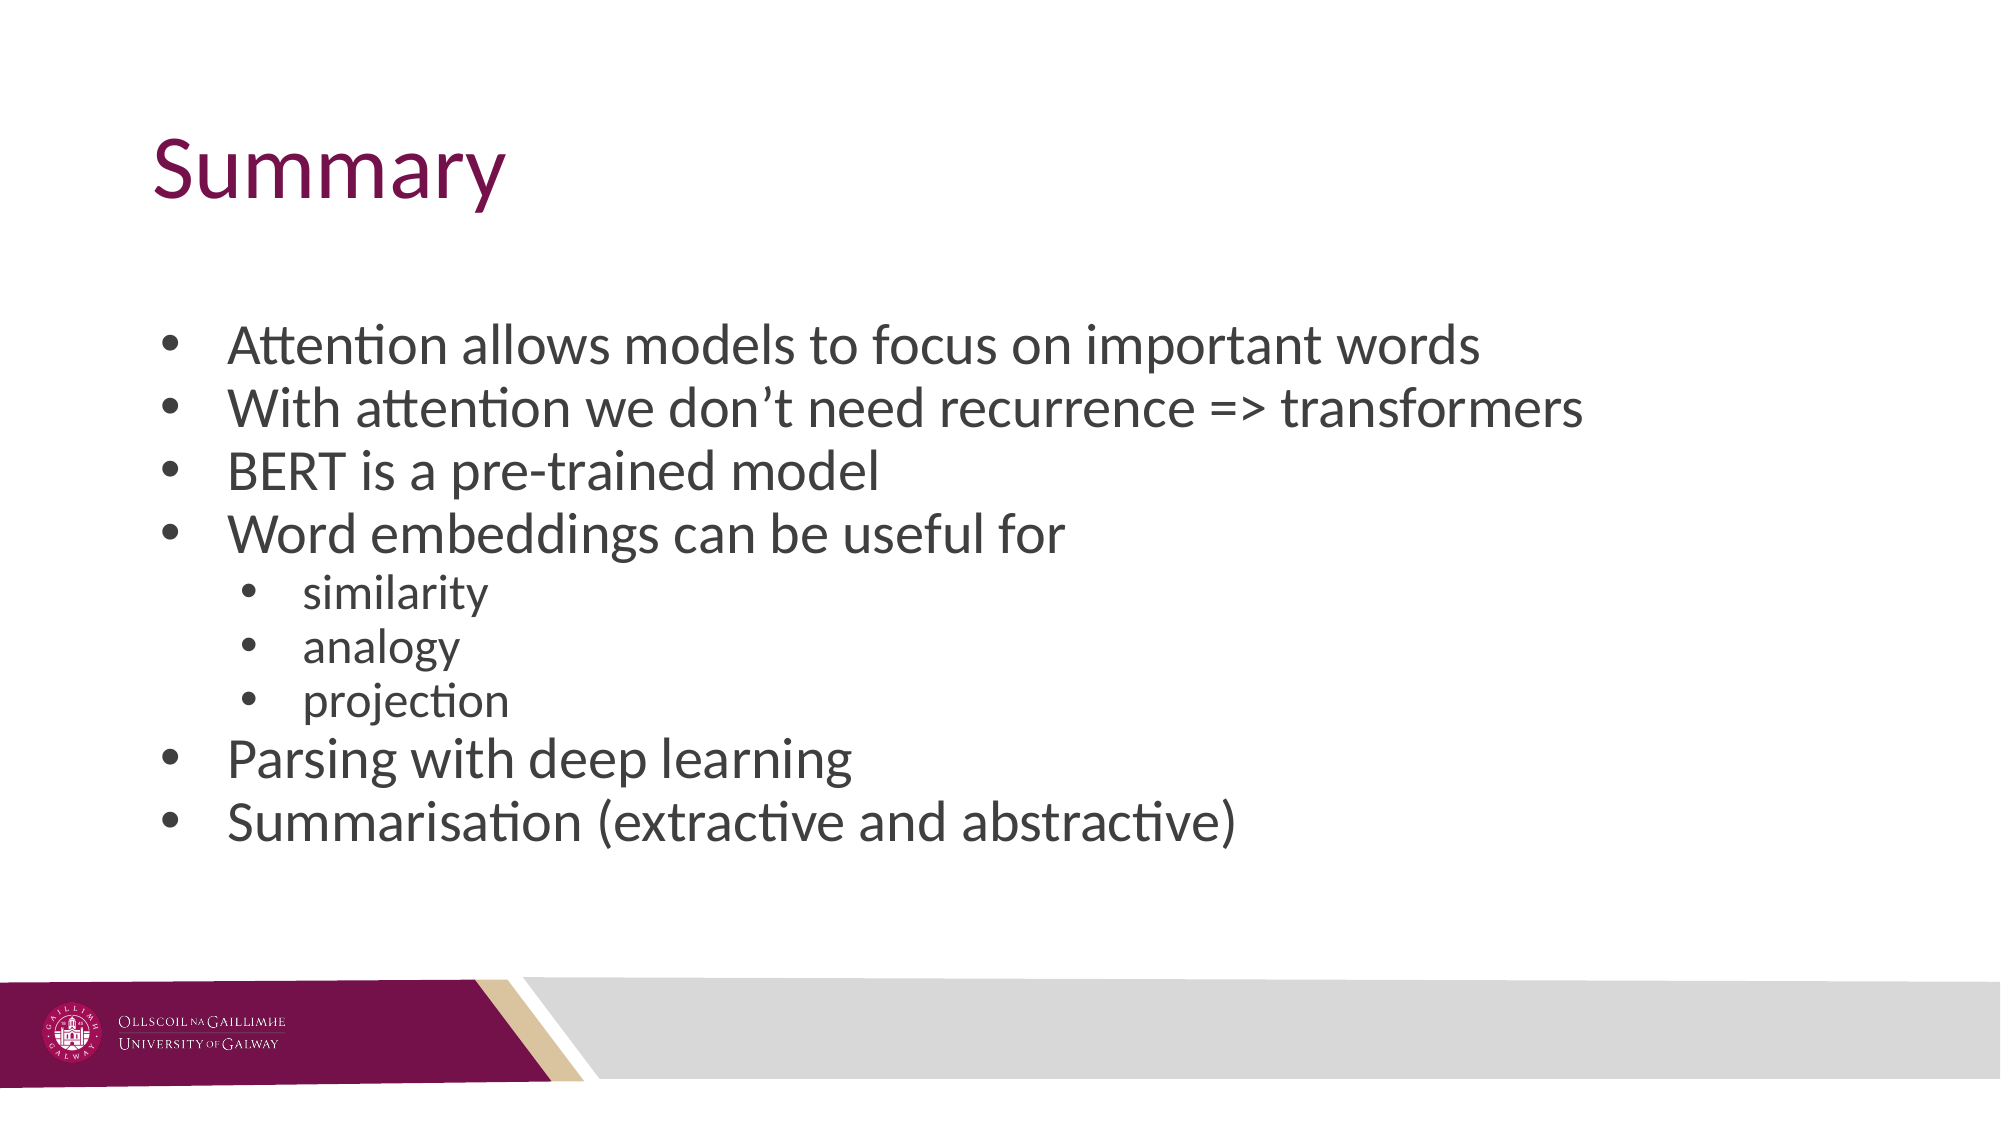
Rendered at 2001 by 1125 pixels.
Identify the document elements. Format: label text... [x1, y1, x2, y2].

title Summary [137, 59, 1863, 278]
picture [42, 1002, 285, 1063]
list Attention allows models to focus on important words With attention we don’t need recurrence => transformers BERT is a pre-trained model Word embeddings can be useful for similarity analogy projection Parsing with deep learning Summarisation (extractive and abstractive) [137, 299, 1863, 925]
